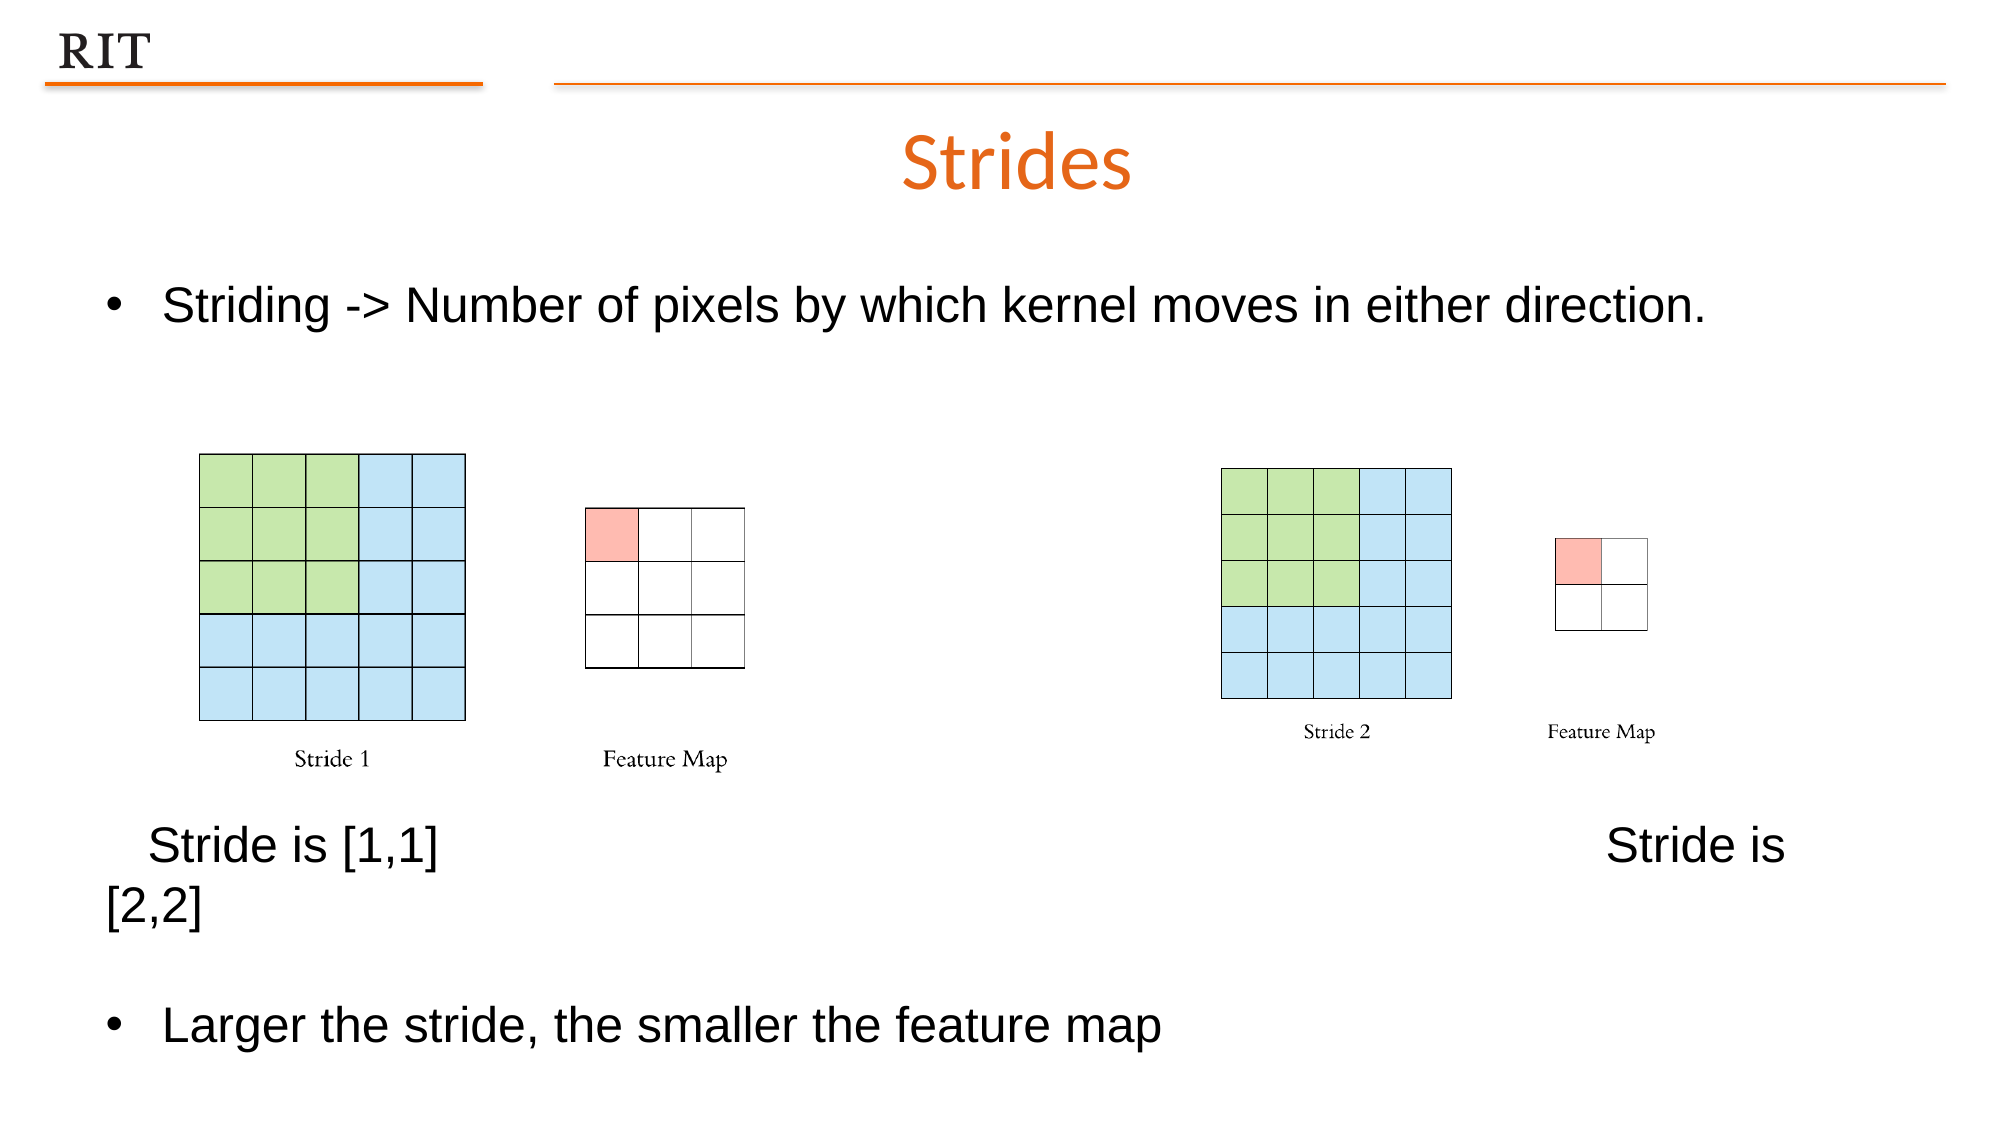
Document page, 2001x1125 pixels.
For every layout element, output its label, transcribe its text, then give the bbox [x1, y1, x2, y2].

text_box Striding -> Number of pixels by which kernel moves in either direction. Stride is [1,1] Stride is [2,2] Larger the stride, the smaller the feature map [85, 252, 1866, 450]
title Strides [117, 114, 1918, 198]
picture [1217, 464, 1659, 748]
picture [192, 449, 753, 777]
